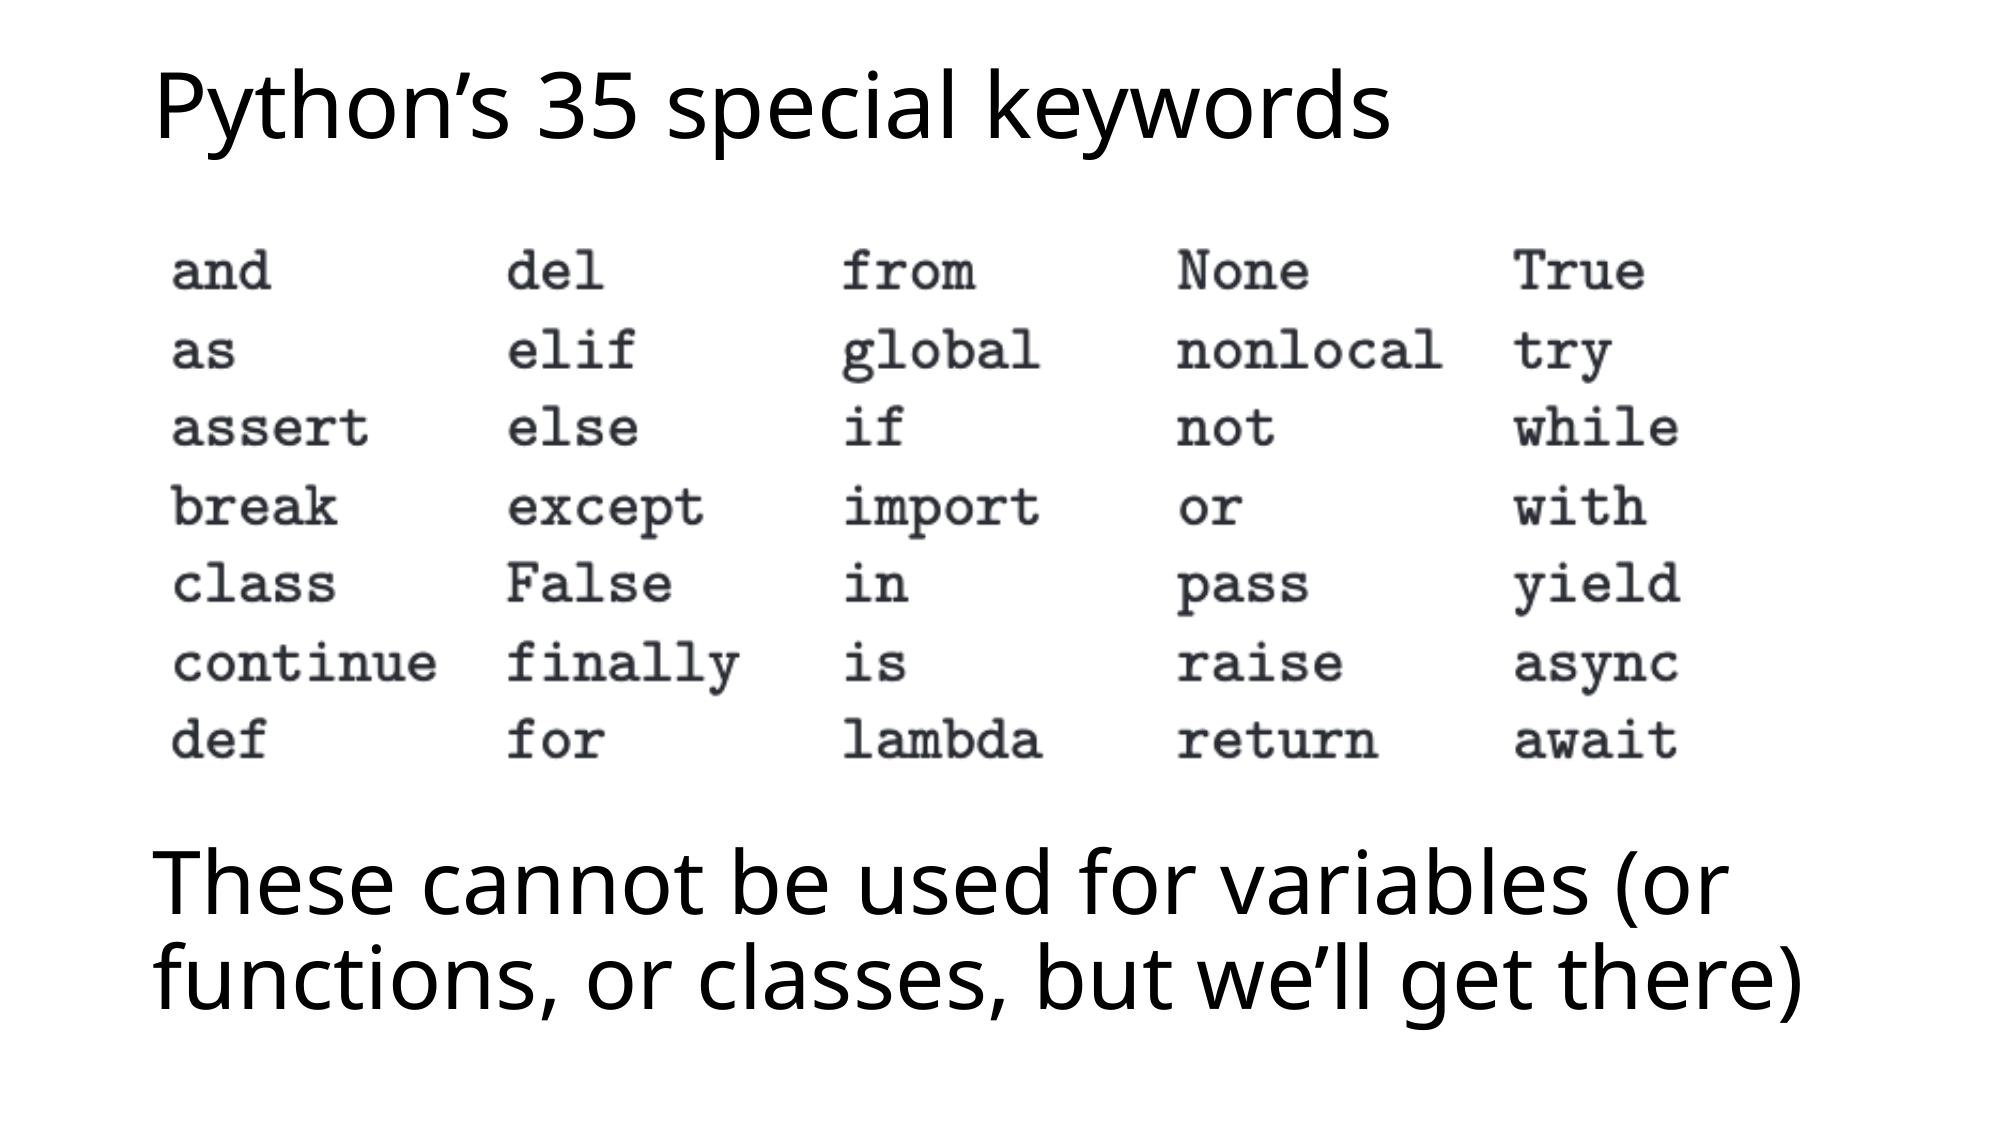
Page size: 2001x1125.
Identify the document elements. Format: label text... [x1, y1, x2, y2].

title Python’s 35 special keywords [137, 0, 1863, 218]
text_box These cannot be used for variables (or functions, or classes, but we’ll get there) [137, 824, 1863, 1042]
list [137, 217, 1745, 825]
